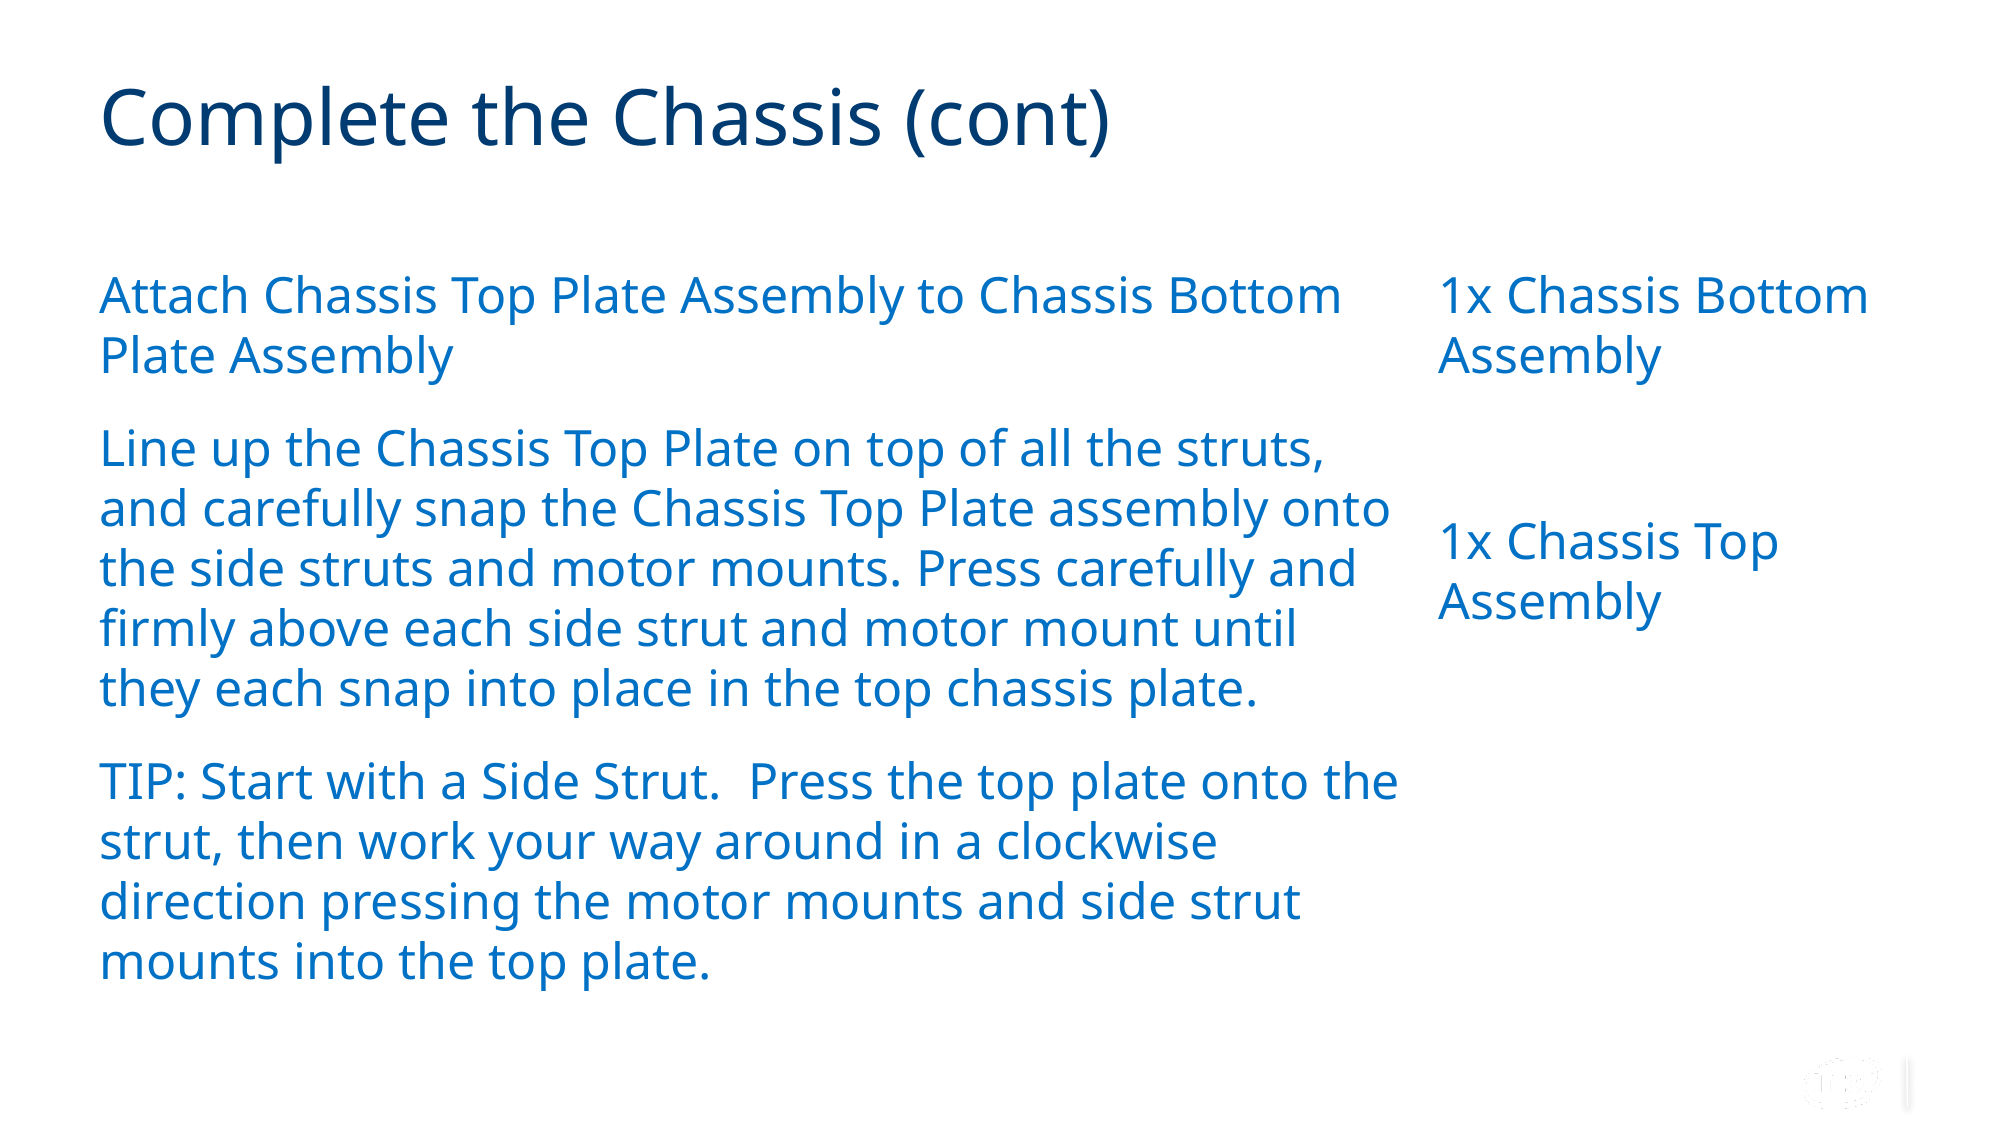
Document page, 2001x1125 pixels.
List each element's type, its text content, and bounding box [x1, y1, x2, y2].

title Complete the Chassis (cont) [99, 67, 1900, 258]
list 1x Chassis Bottom Assembly 1x Chassis Top Assembly [1438, 263, 1900, 1013]
list Attach Chassis Top Plate Assembly to Chassis Bottom Plate Assembly Line up the Chassis Top Plate on top of all the struts, and carefully snap the Chassis Top Plate assembly onto the side struts and motor mounts. Press carefully and firmly above each side strut and motor mount until they each snap into place in the top chassis plate. TIP: Start with a Side Strut. Press the top plate onto the strut, then work your way around in a clockwise direction pressing the motor mounts and side strut mounts into the top plate. [99, 263, 1408, 1013]
slide_number 20 [1503, 1055, 1970, 1116]
